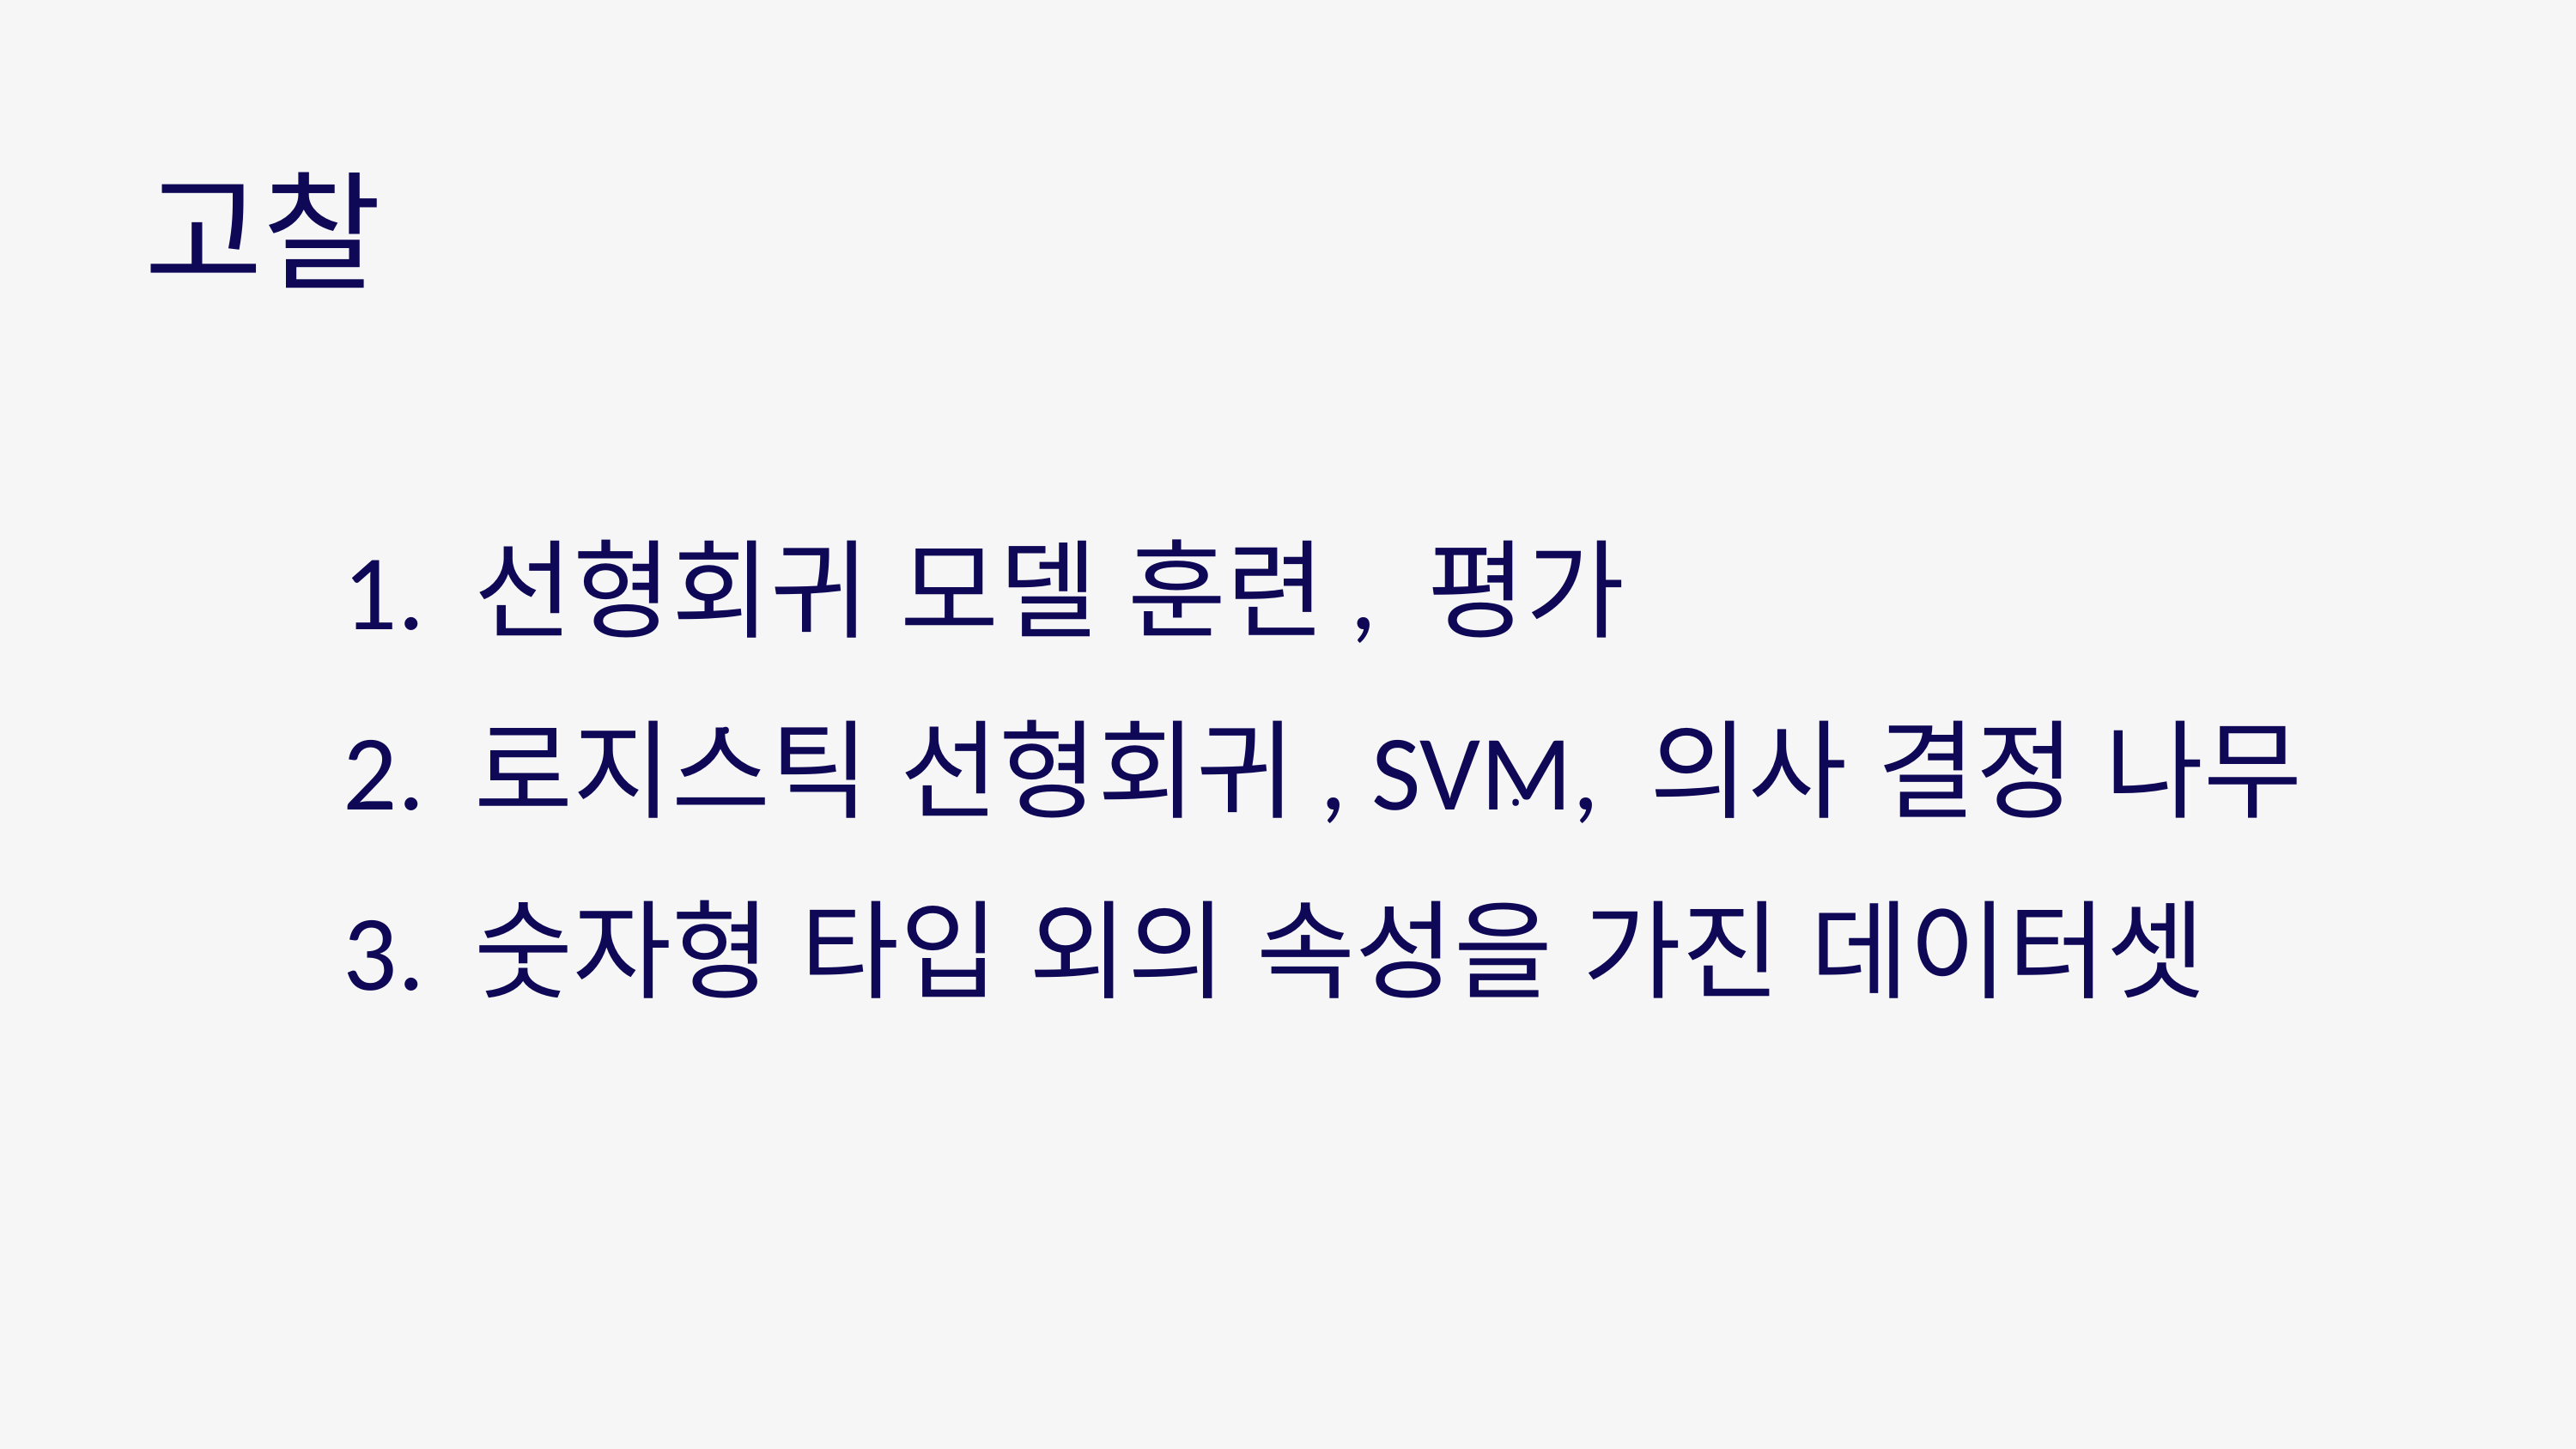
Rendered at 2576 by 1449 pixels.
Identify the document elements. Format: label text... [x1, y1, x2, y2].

text_box 1. 선형회귀 모델 훈련, 평가 2. 로지스틱 선형회귀, SVM, 의사 결정 나무 3. 숫자형 타입 외의 속성을 가진 데이터셋 [343, 470, 2453, 1012]
text_box 고찰 [144, 124, 2036, 306]
